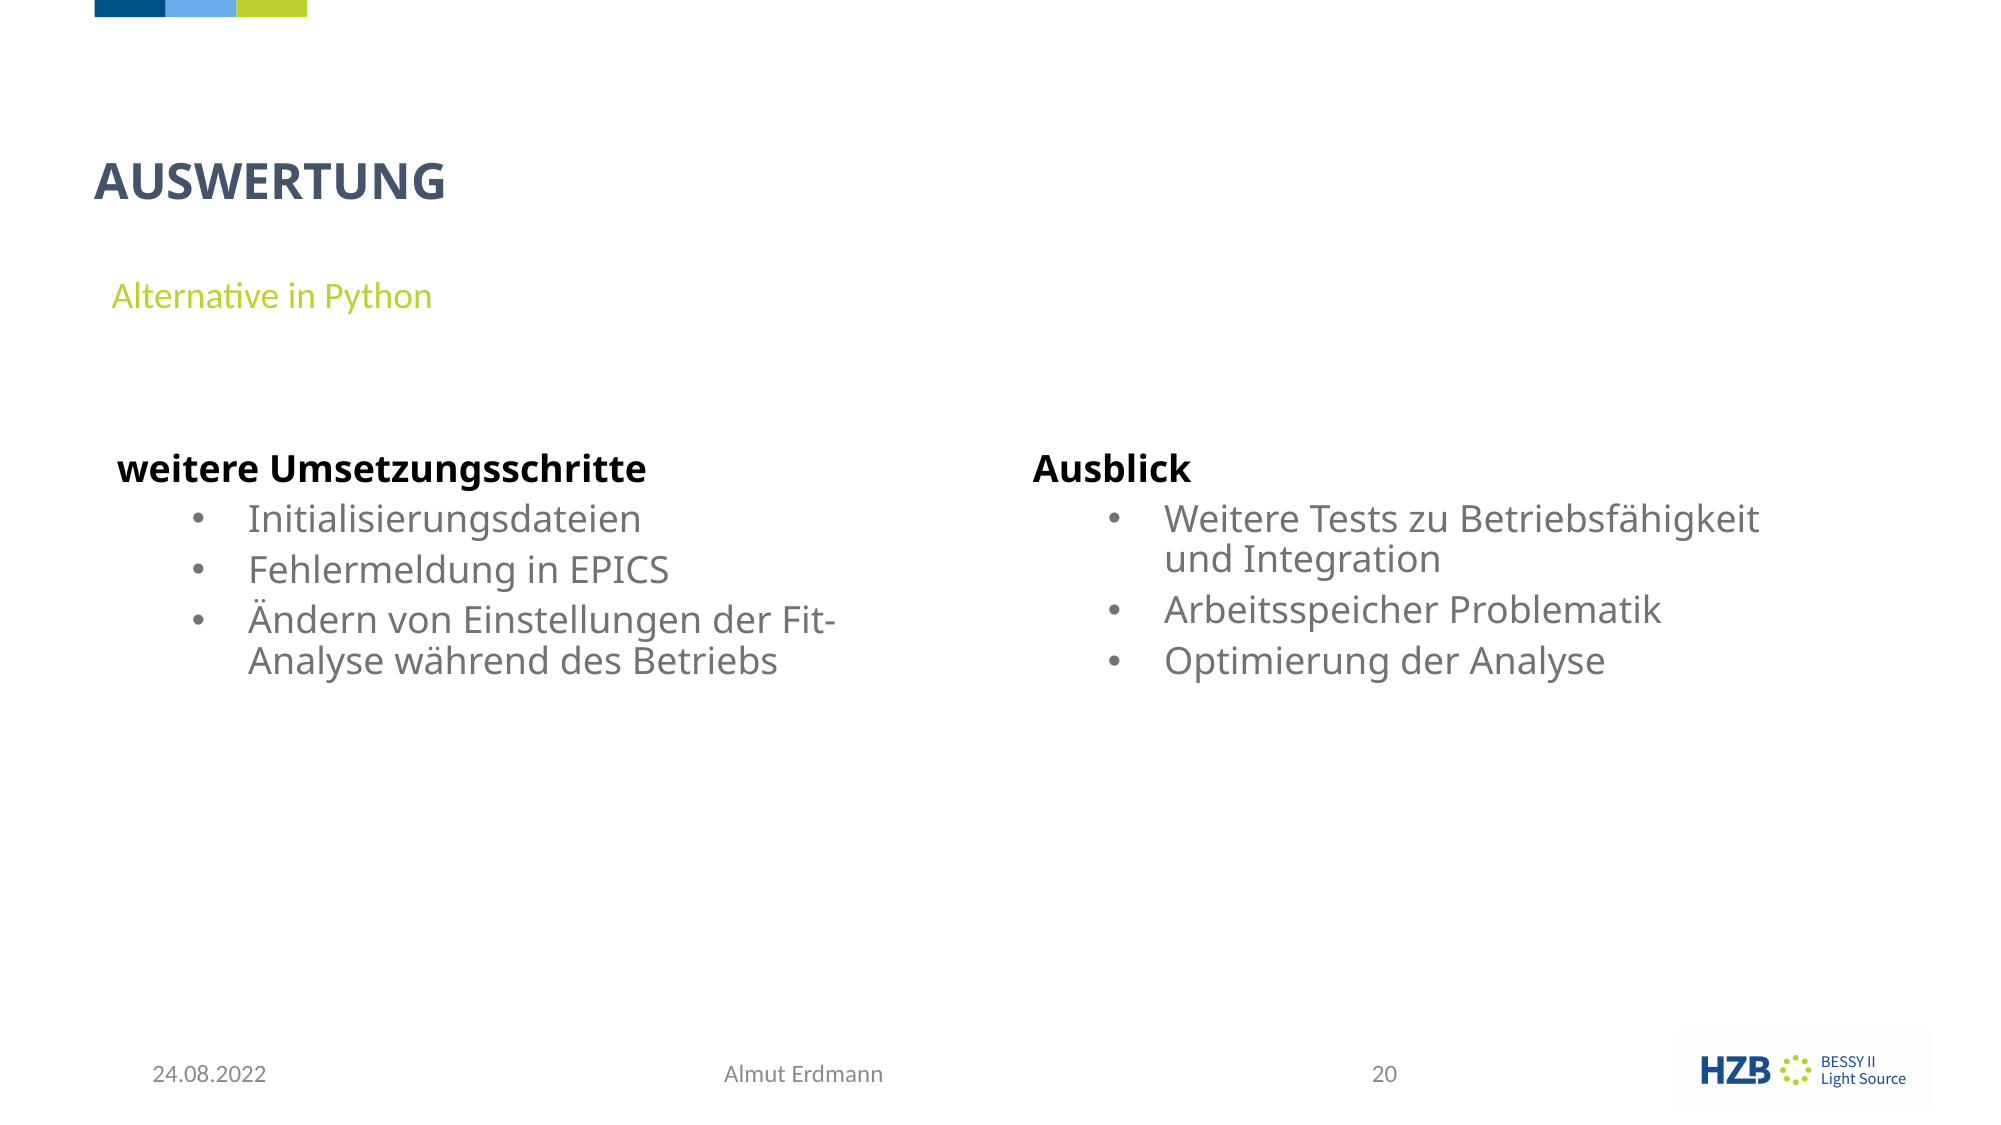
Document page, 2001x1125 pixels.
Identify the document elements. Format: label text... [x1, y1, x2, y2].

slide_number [137, 1042, 562, 1103]
text_box Alternative in Python [96, 263, 457, 324]
footer Almut Erdmann [562, 1042, 962, 1103]
list weitere Umsetzungsschritte Initialisierungsdateien Fehlermeldung in EPICS Ändern von Einstellungen der Fit-Analyse während des Betriebs [116, 437, 877, 1006]
text_box Ausblick Weitere Tests zu Betriebsfähigkeit und Integration Arbeitsspeicher Problematik Optimierung der Analyse [1032, 437, 1793, 1006]
title Auswertung [94, 137, 971, 211]
slide_number 20 [962, 1042, 1413, 1103]
picture [1674, 1029, 1933, 1111]
